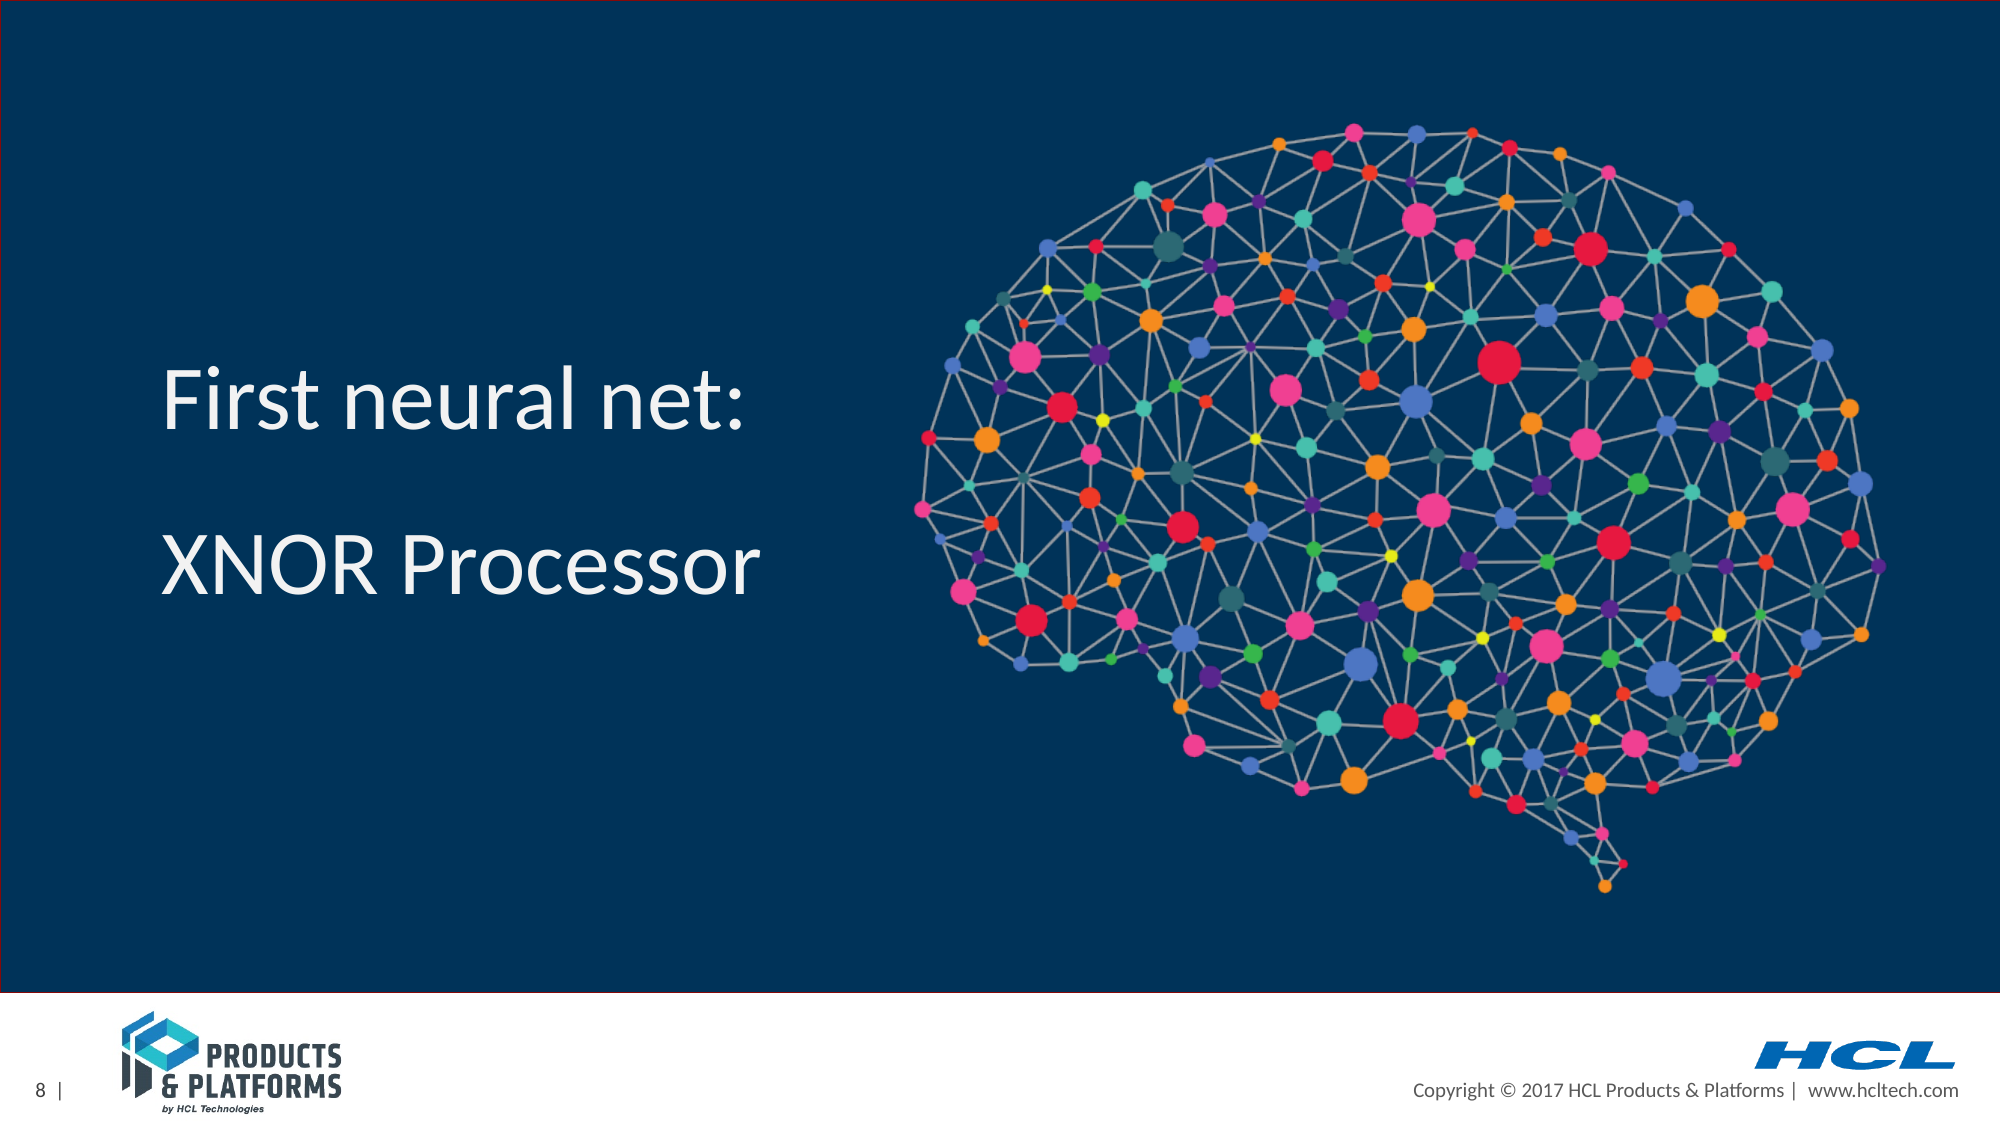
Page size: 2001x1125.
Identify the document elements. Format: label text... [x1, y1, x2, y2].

text_box [0, 0, 2000, 993]
picture [872, 43, 1929, 949]
picture [1745, 1031, 1967, 1082]
text_box First neural net: XNOR Processor [146, 330, 867, 621]
picture [110, 1006, 353, 1121]
